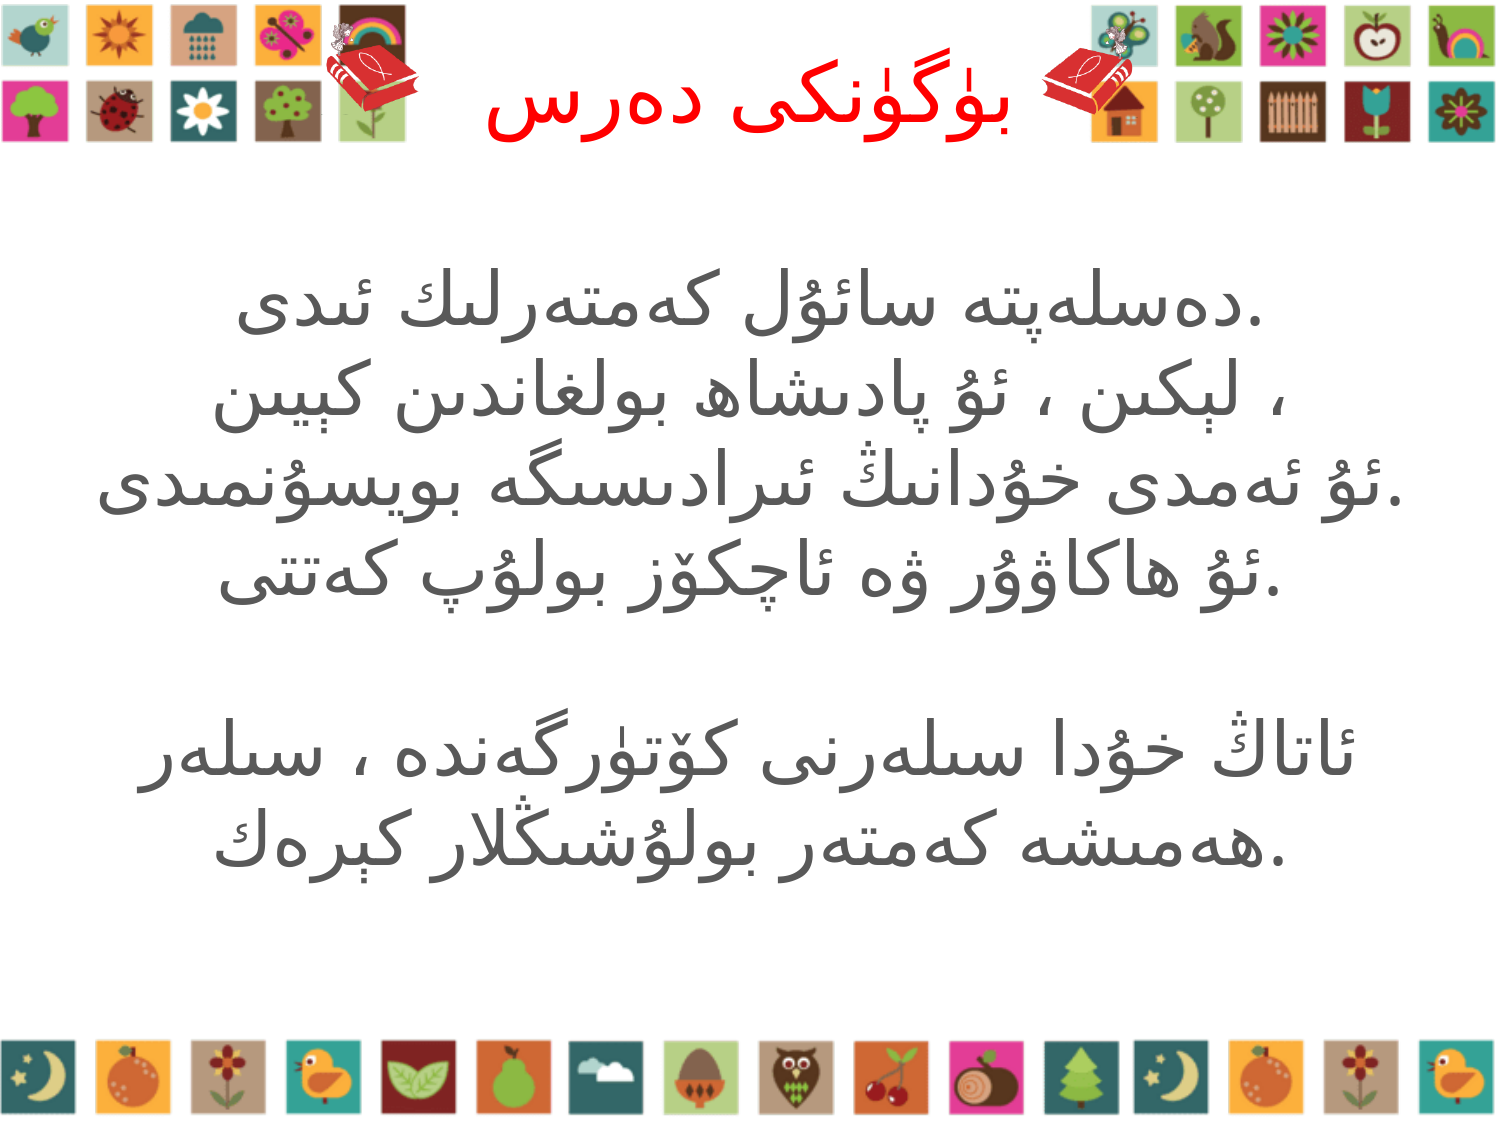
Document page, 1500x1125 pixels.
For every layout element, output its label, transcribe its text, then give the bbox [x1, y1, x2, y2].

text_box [0, 1028, 1500, 1118]
text_box دەسلەپتە سائۇل كەمتەرلىك ئىدى. لېكىن ، ئۇ پادىشاھ بولغاندىن كېيىن ، ئۇ ئەمدى خۇدانىڭ ئىرادىسىگە بويسۇنمىدى. ئۇ ھاكاۋۇر ۋە ئاچكۆز بولۇپ كەتتى. ئاتاڭ خۇدا سىلەرنى كۆتۈرگەندە ، سىلەر ھەمىشە كەمتەر بولۇشىڭلار كېرەك. [76, 243, 1424, 979]
picture [0, 3, 451, 150]
text_box بۈگۈنكى دەرس [425, 32, 1078, 147]
picture [1010, 3, 1500, 150]
